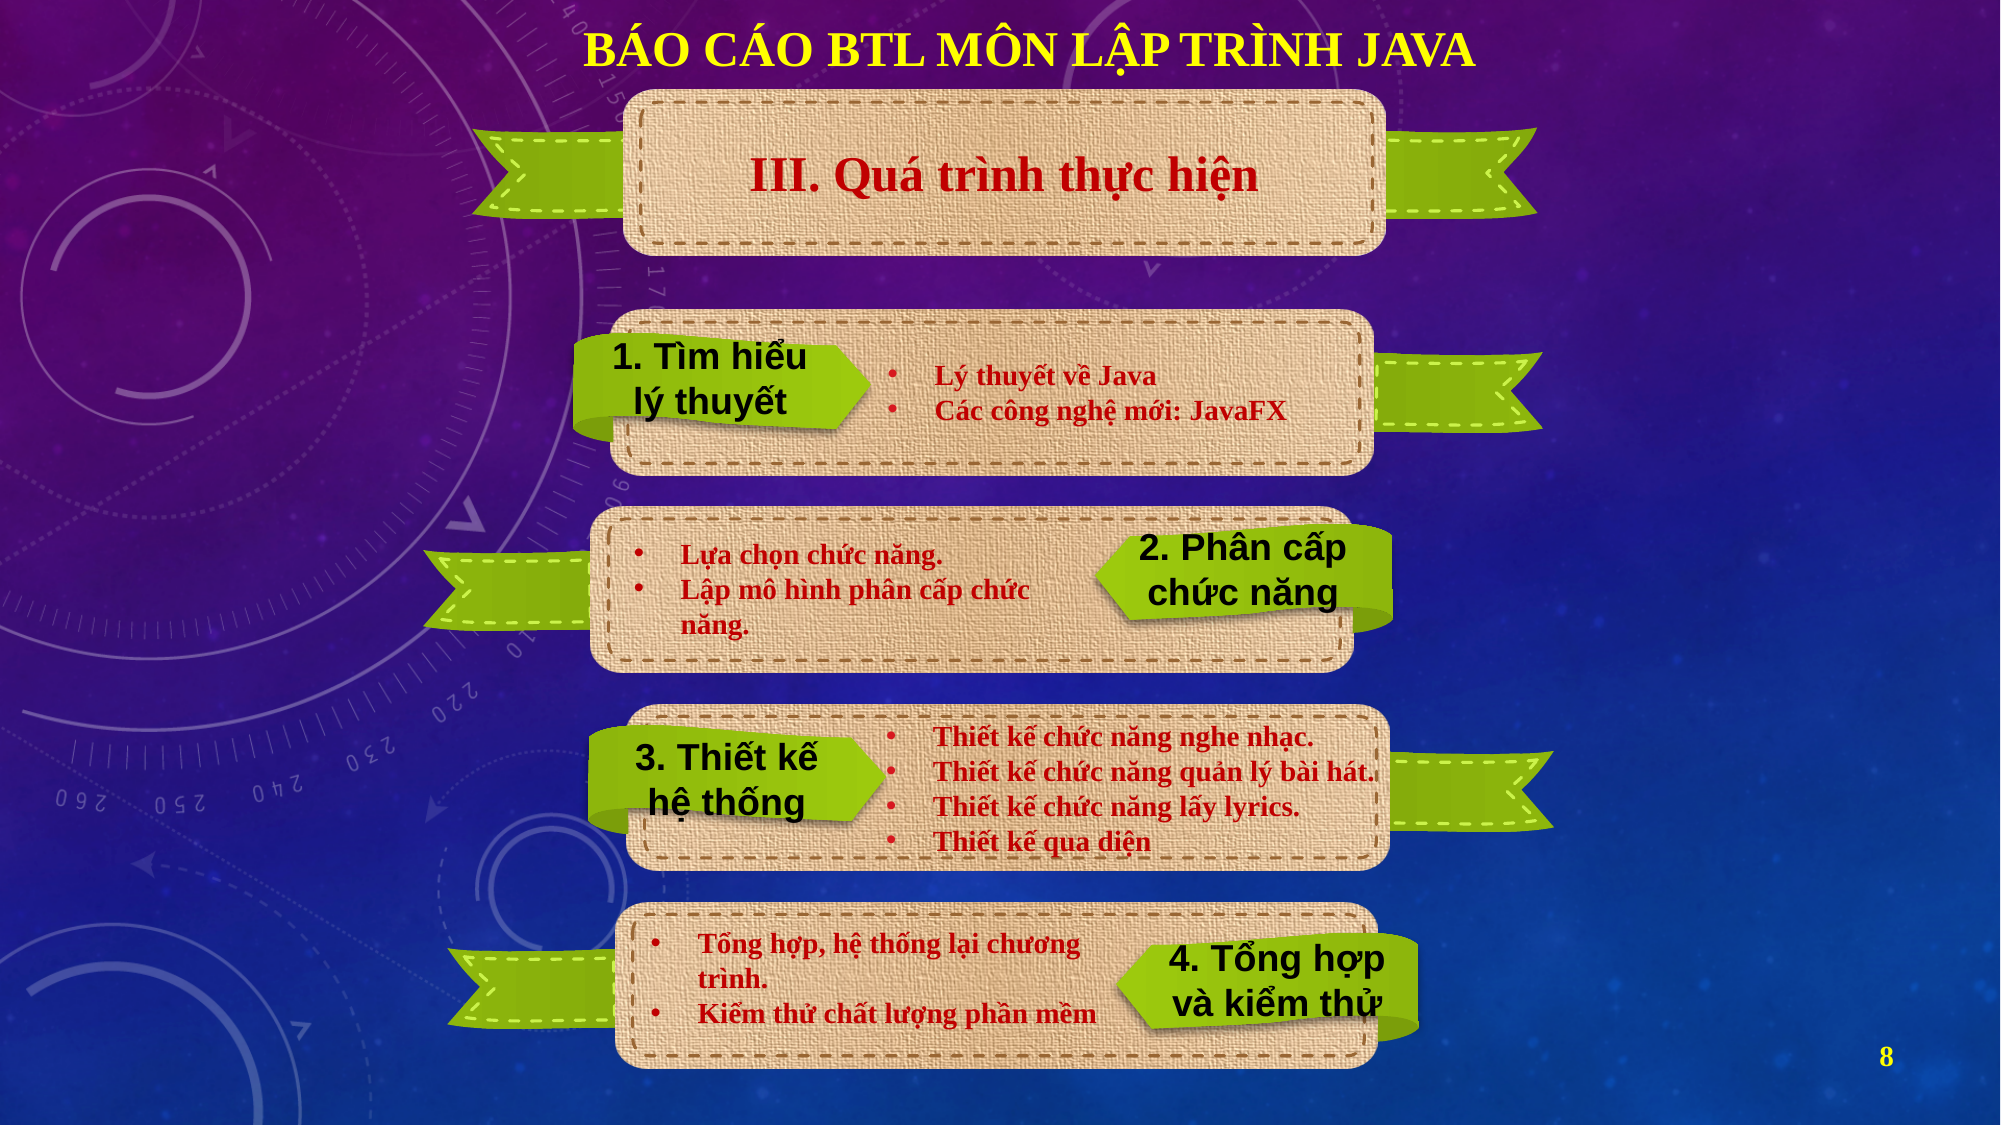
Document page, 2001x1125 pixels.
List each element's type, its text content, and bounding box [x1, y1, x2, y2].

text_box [590, 506, 1354, 674]
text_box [422, 549, 584, 632]
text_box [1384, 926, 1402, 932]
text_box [622, 89, 1387, 256]
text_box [614, 901, 1379, 1069]
slide_number 8 [1818, 1023, 1910, 1086]
title Báo cáo BTL Môn Lập trình Java [59, 0, 2000, 84]
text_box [1379, 351, 1544, 434]
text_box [609, 309, 1374, 477]
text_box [587, 725, 887, 835]
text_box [1392, 127, 1538, 220]
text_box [1396, 750, 1555, 833]
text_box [626, 704, 1391, 871]
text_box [1094, 523, 1394, 634]
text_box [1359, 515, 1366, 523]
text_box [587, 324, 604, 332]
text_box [446, 947, 608, 1030]
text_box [471, 127, 616, 220]
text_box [1115, 932, 1420, 1042]
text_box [572, 332, 872, 443]
picture [0, 0, 2001, 1125]
